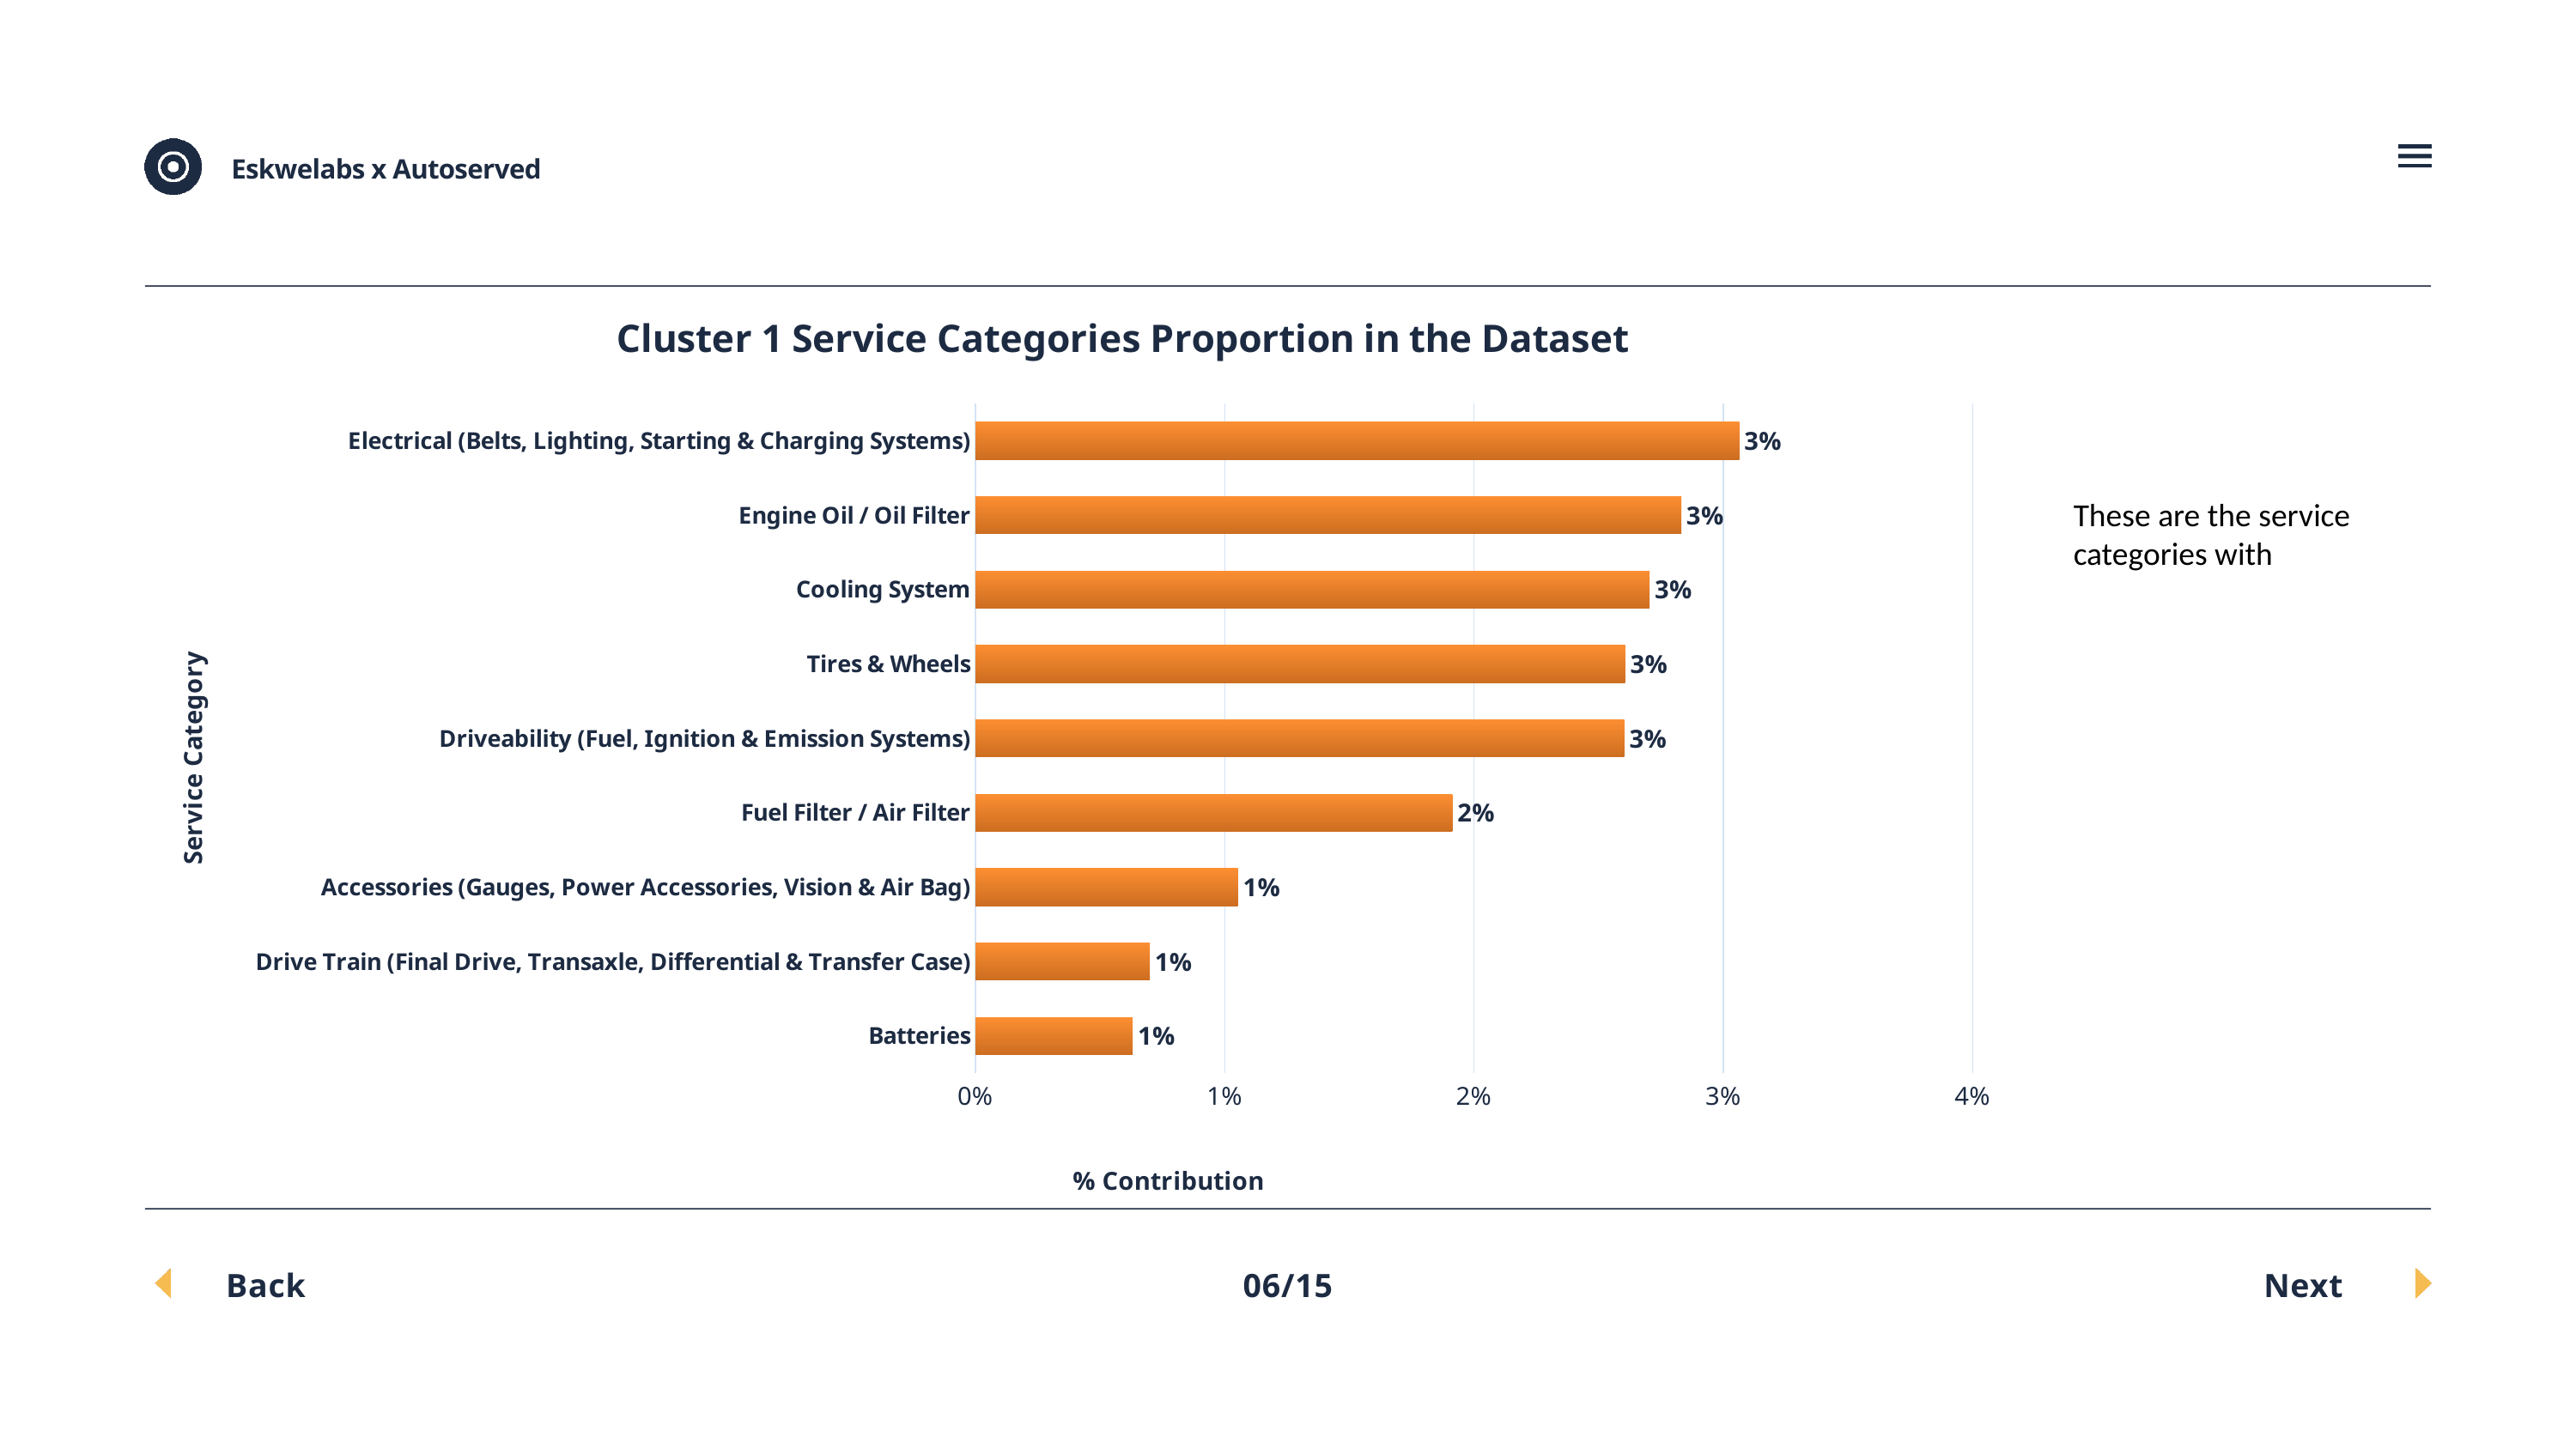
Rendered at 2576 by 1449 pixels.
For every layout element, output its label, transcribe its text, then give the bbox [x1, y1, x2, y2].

text_box Back [226, 1258, 769, 1304]
text_box Next [1862, 1258, 2343, 1304]
text_box 06/15 [927, 1258, 1649, 1304]
chart [144, 286, 2029, 1207]
picture [2415, 1267, 2432, 1299]
text_box Eskwelabs x Autoserved [231, 146, 596, 185]
text_box These are the service categories with [2061, 488, 2398, 579]
picture [155, 1267, 171, 1299]
picture [2397, 144, 2432, 167]
picture [144, 138, 202, 196]
